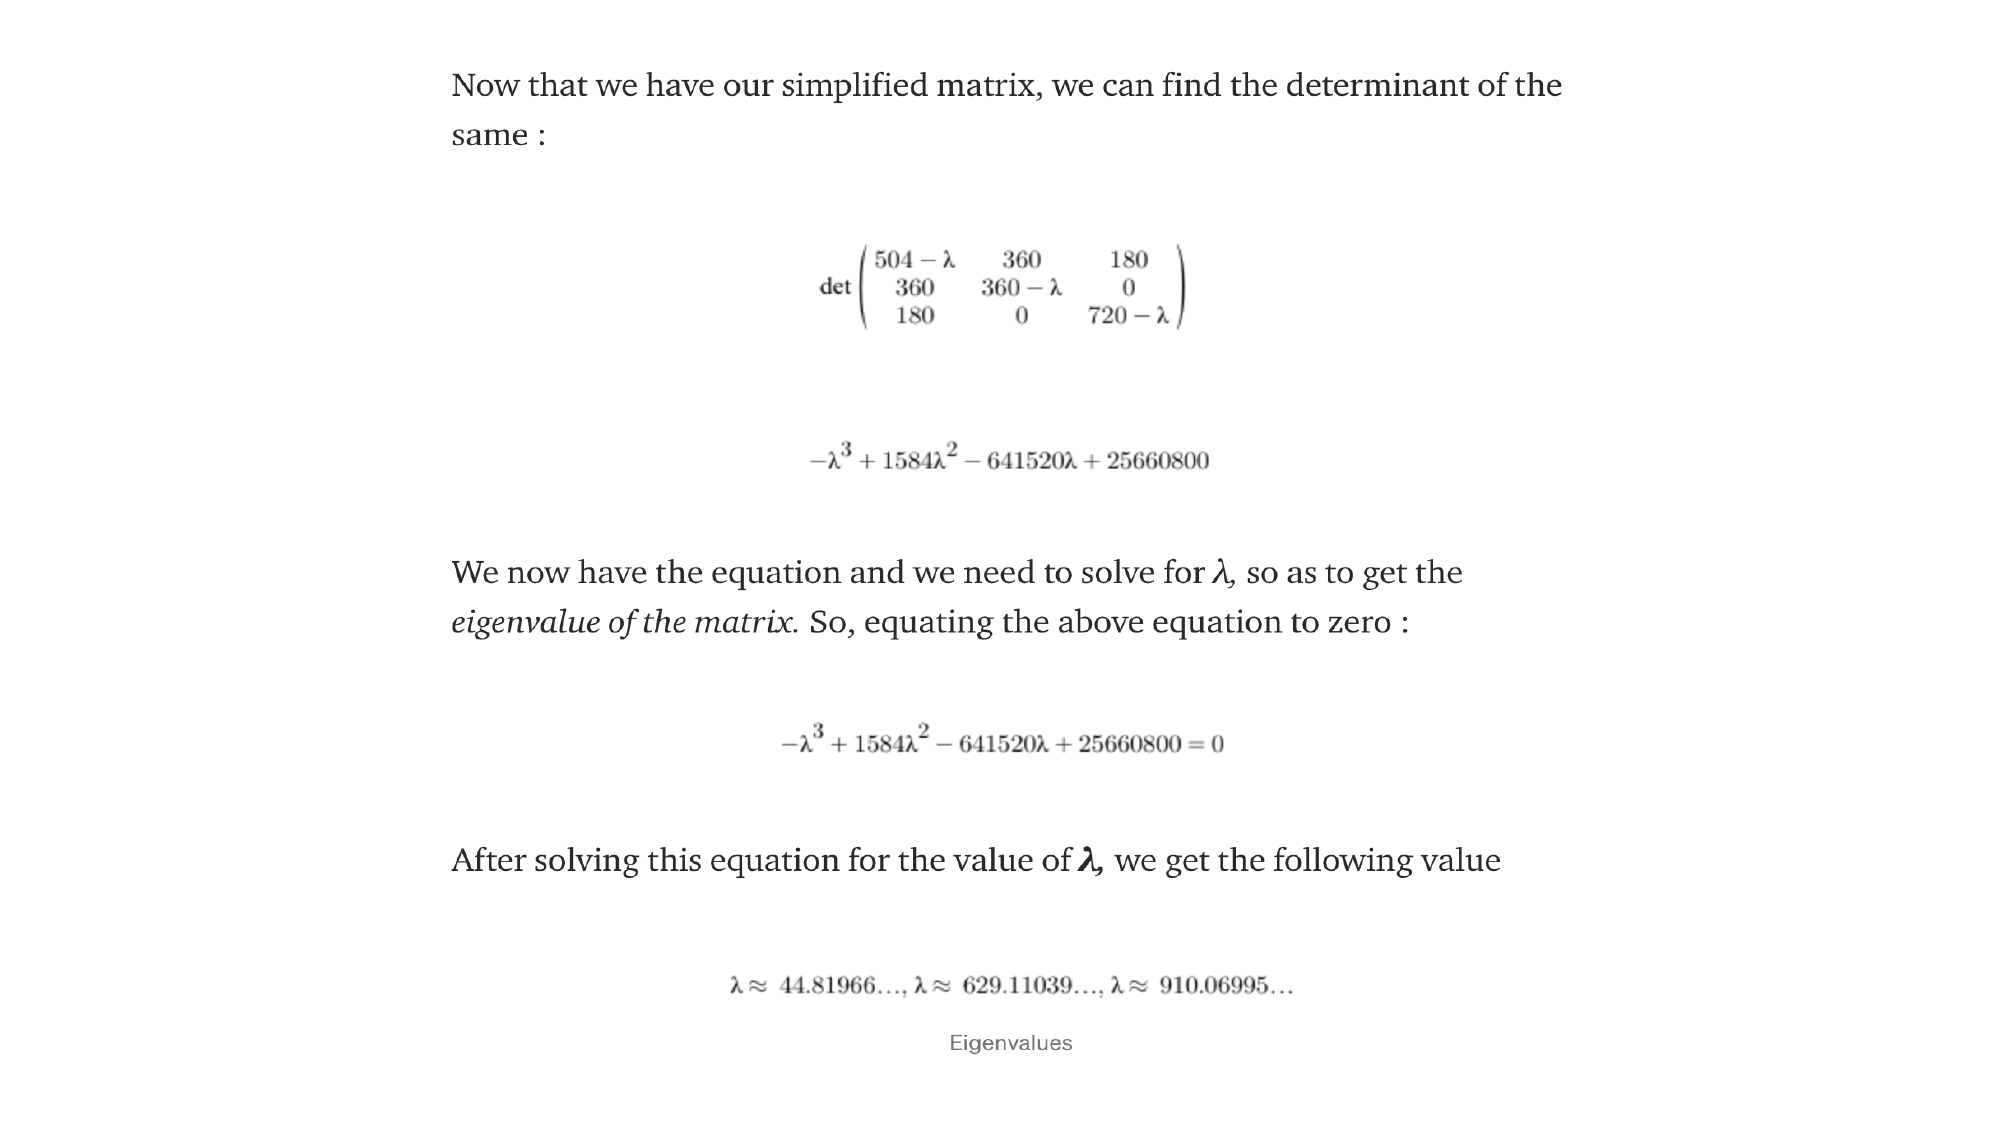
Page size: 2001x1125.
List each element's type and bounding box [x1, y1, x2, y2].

list [392, 4, 1608, 1121]
